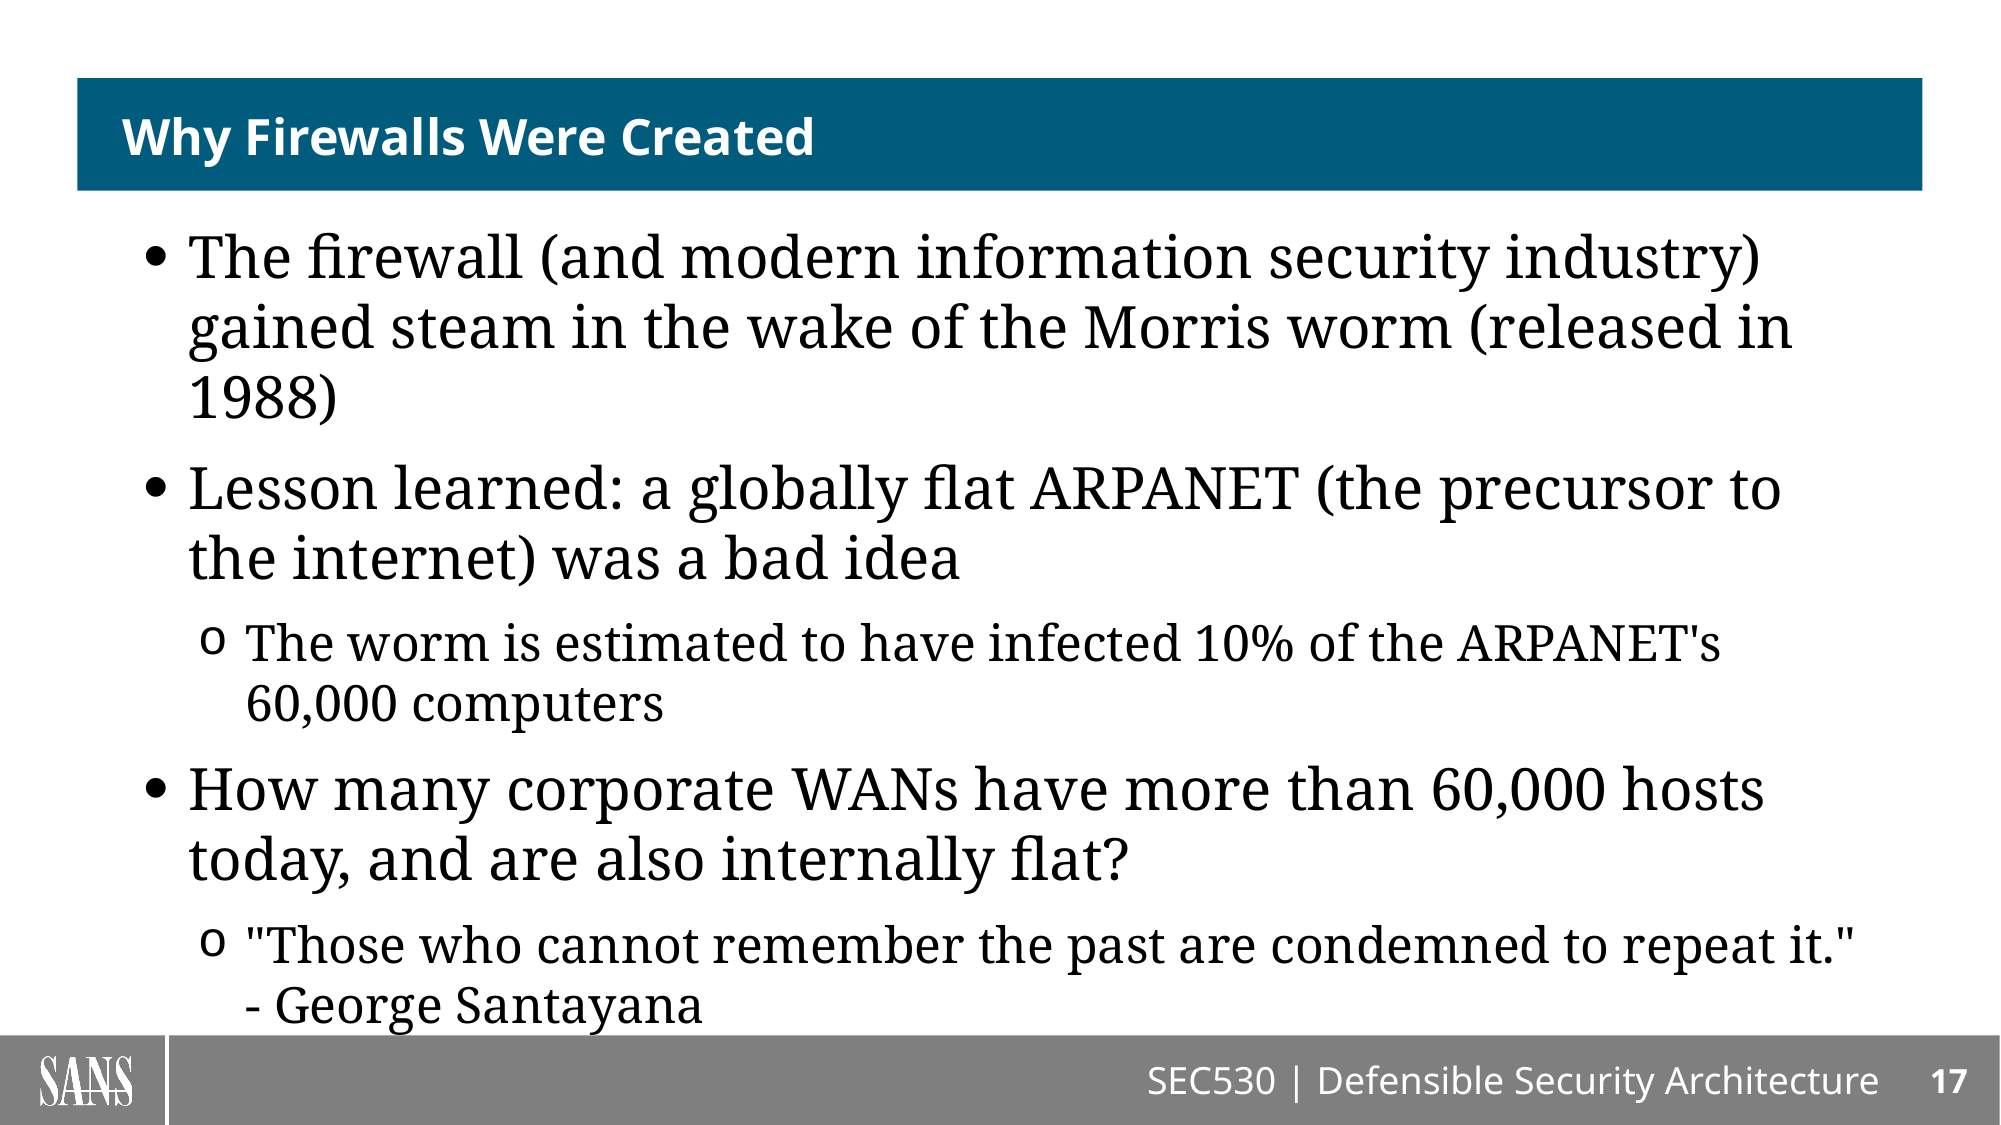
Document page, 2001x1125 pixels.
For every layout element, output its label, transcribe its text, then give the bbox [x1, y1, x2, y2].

title Why Firewalls Were Created [107, 78, 1893, 191]
list The firewall (and modern information security industry) gained steam in the wake of the Morris worm (released in 1988) Lesson learned: a globally flat ARPANET (the precursor to the internet) was a bad idea The worm is estimated to have infected 10% of the ARPANET's 60,000 computers How many corporate WANs have more than 60,000 hosts today, and are also internally flat? "Those who cannot remember the past are condemned to repeat it." - George Santayana [107, 212, 1893, 1013]
